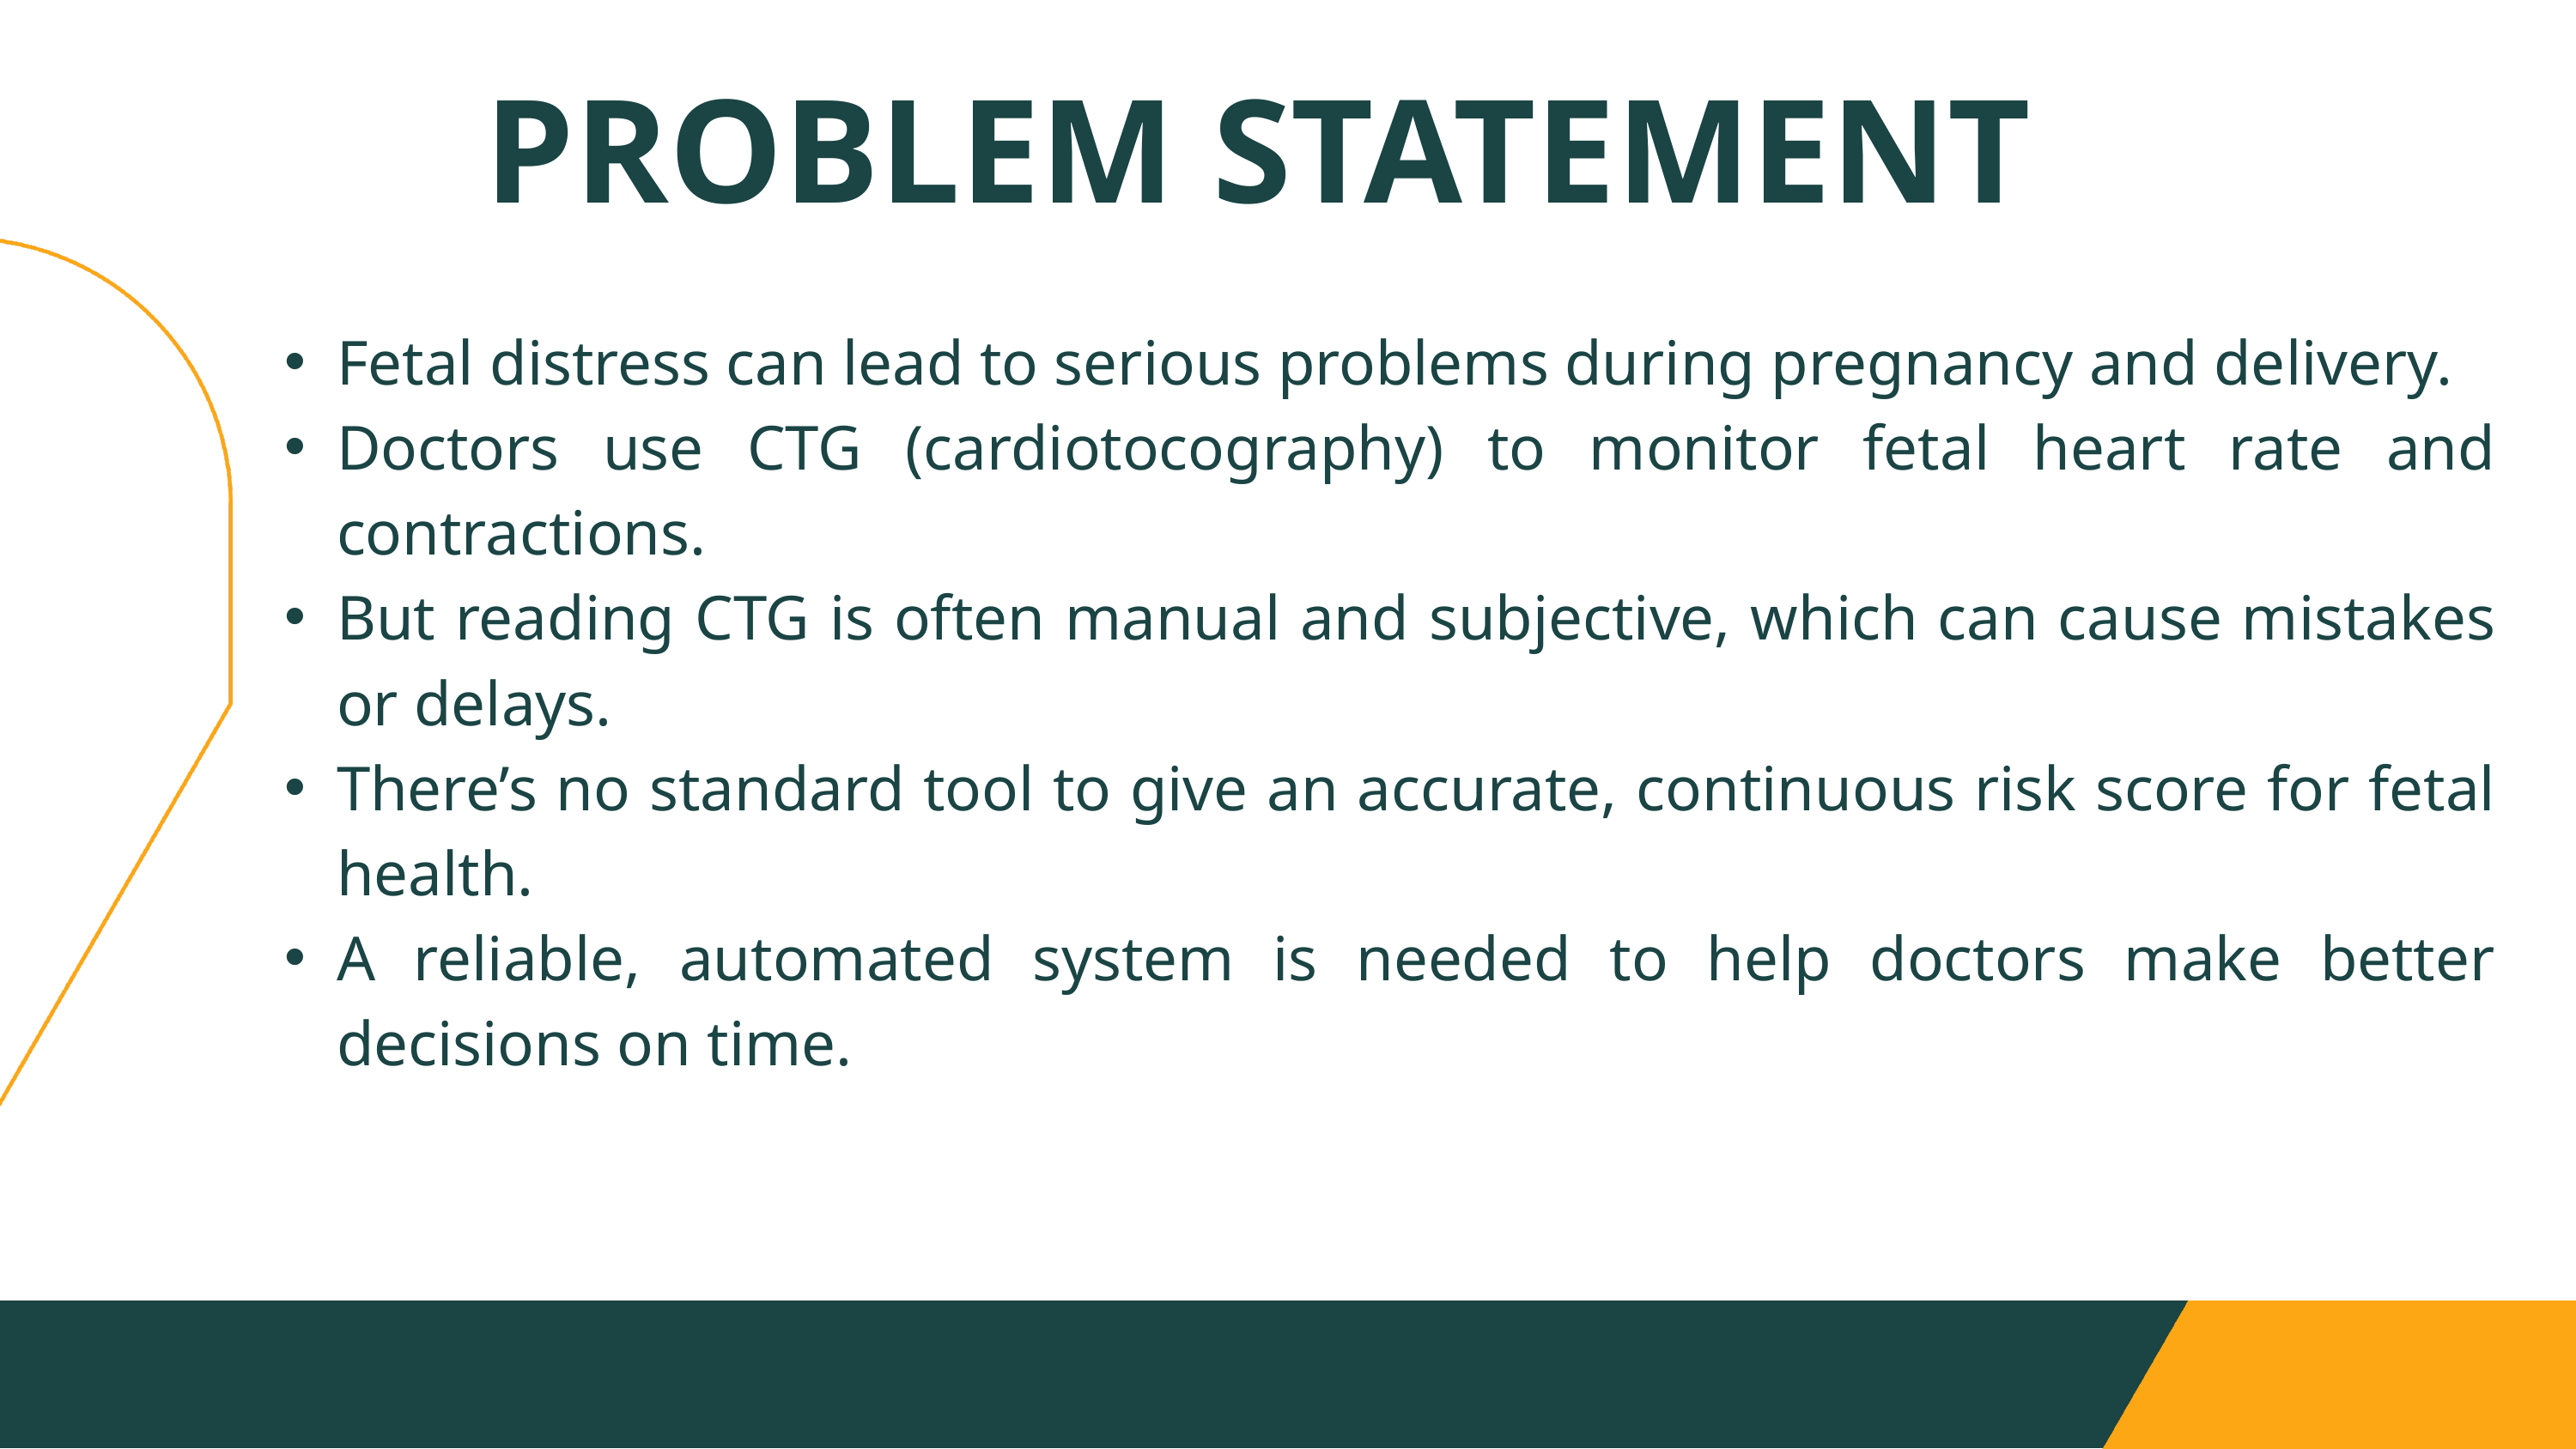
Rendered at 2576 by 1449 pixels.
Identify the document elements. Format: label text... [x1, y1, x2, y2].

text_box [2218, 1300, 2576, 1449]
text_box PROBLEM STATEMENT [485, 74, 2182, 227]
text_box [0, 236, 234, 1170]
text_box Fetal distress can lead to serious problems during pregnancy and delivery. Doctors use CTG (cardiotocography) to monitor fetal heart rate and contractions. But reading CTG is often manual and subjective, which can cause mistakes or delays. There’s no standard tool to give an accurate, continuous risk score for fetal health. A reliable, automated system is needed to help doctors make better decisions on time. [233, 227, 2498, 1163]
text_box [0, 1300, 2216, 1449]
